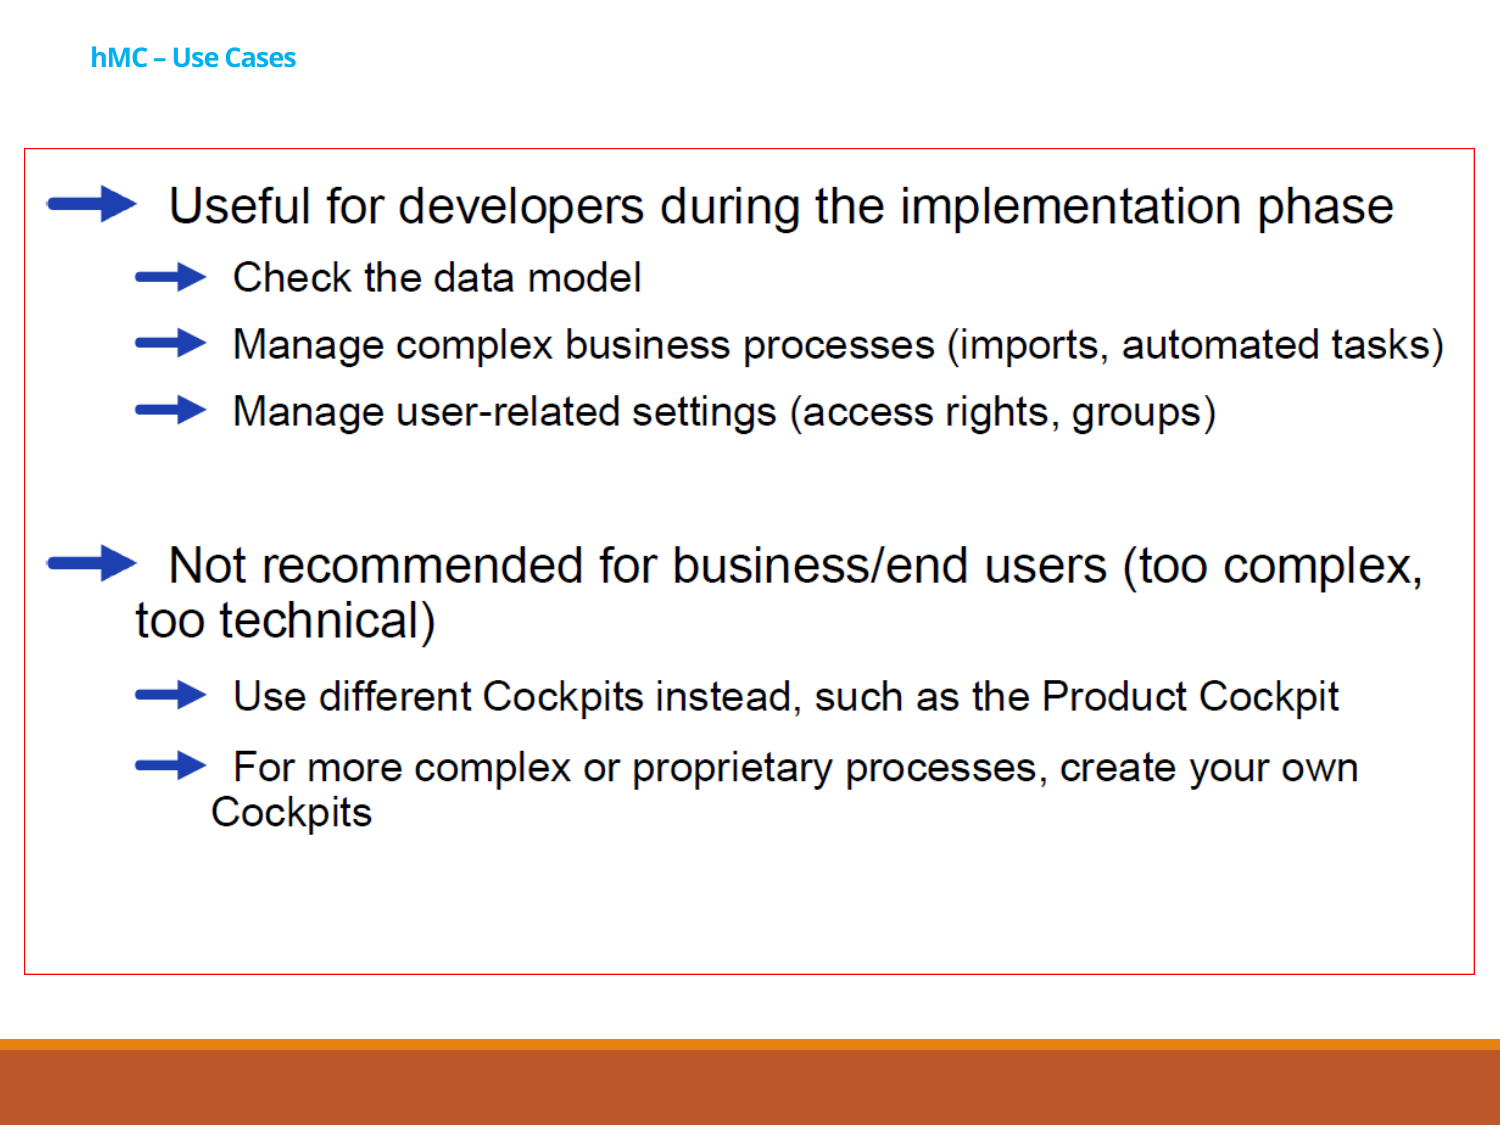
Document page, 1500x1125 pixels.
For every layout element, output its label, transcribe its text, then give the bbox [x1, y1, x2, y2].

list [24, 147, 1476, 976]
title hMC – Use Cases [75, 37, 1425, 145]
